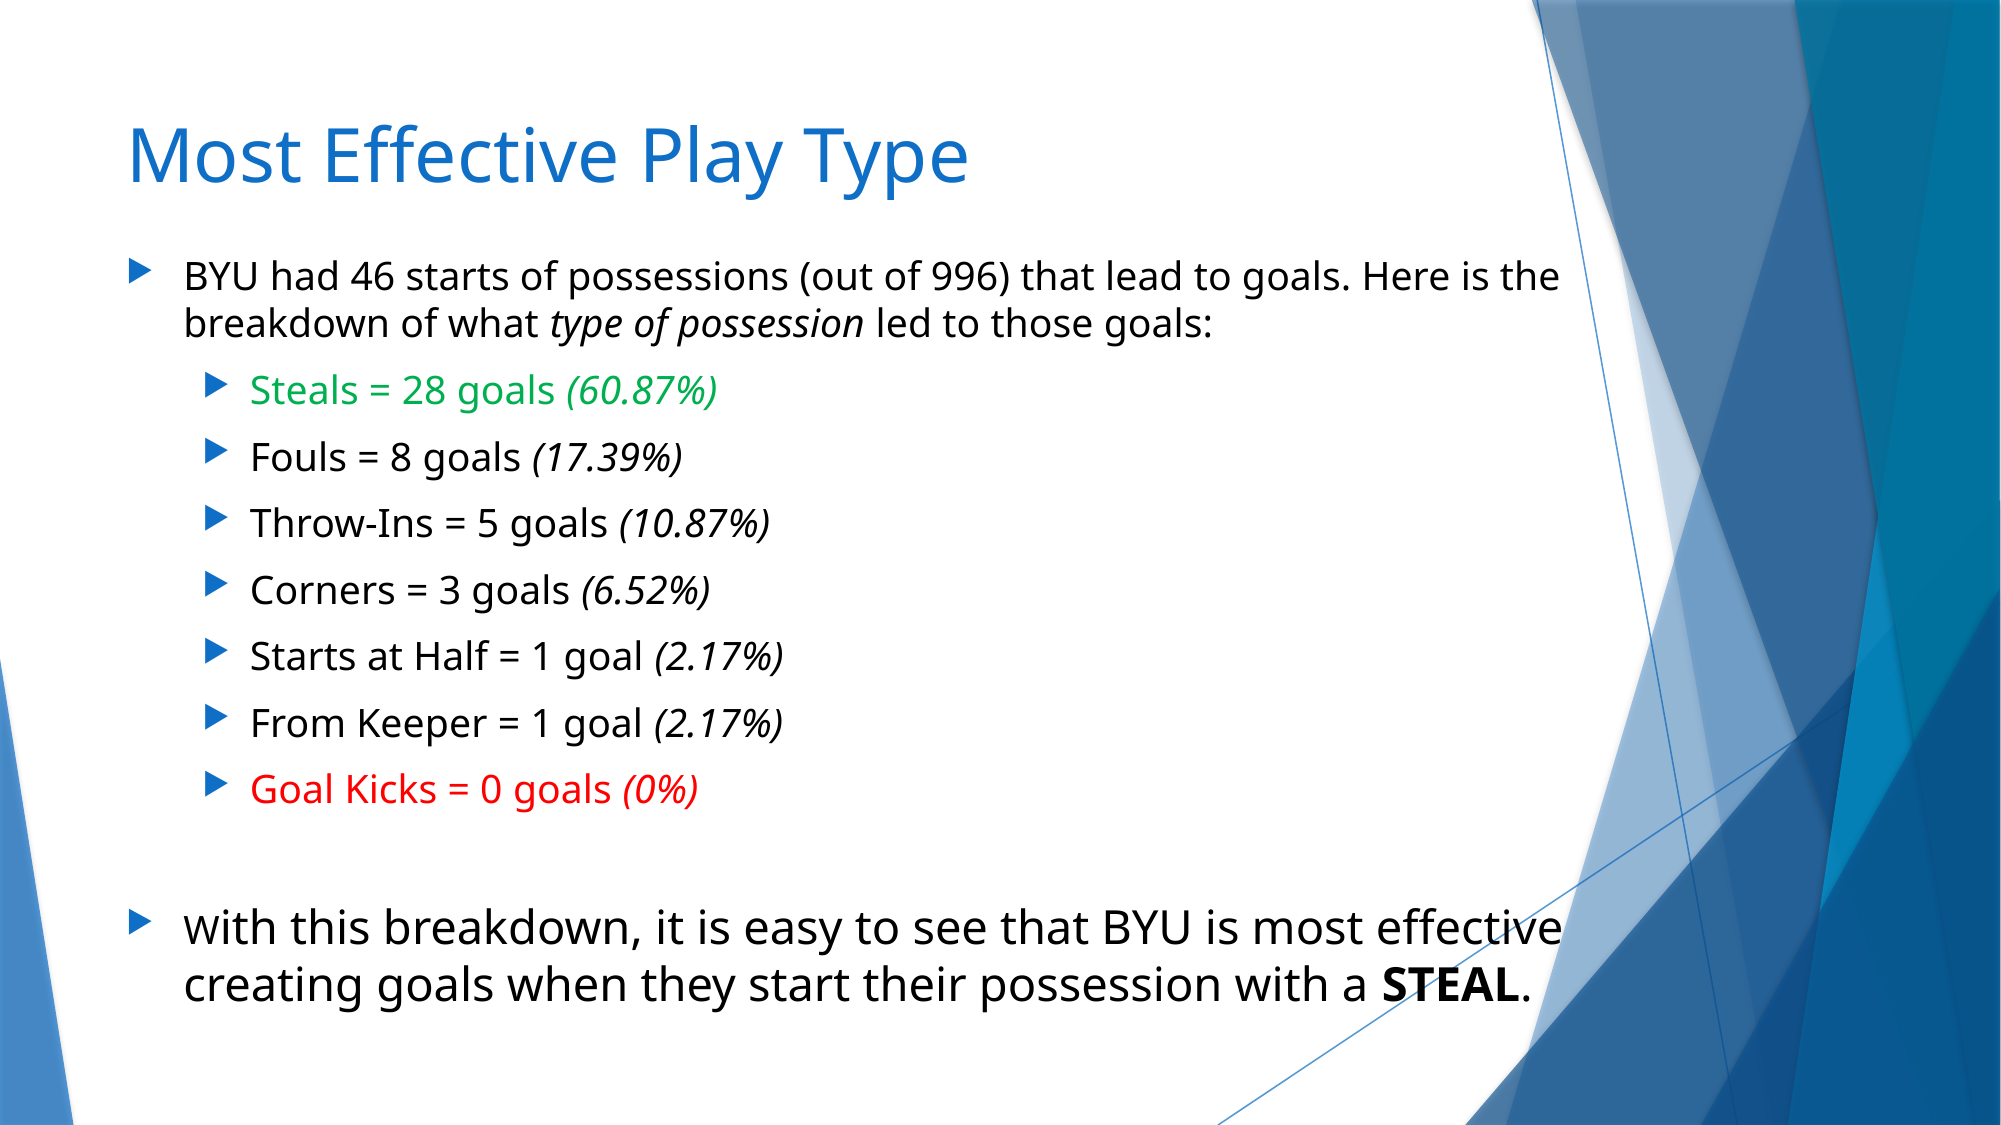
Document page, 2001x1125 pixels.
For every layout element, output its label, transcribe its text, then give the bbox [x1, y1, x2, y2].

list BYU had 46 starts of possessions (out of 996) that lead to goals. Here is the breakdown of what type of possession led to those goals: Steals = 28 goals (60.87%) Fouls = 8 goals (17.39%) Throw-Ins = 5 goals (10.87%) Corners = 3 goals (6.52%) Starts at Half = 1 goal (2.17%) From Keeper = 1 goal (2.17%) Goal Kicks = 0 goals (0%) With this breakdown, it is easy to see that BYU is most effective creating goals when they start their possession with a STEAL. [111, 244, 1591, 1046]
title Most Effective Play Type [111, 99, 1522, 244]
